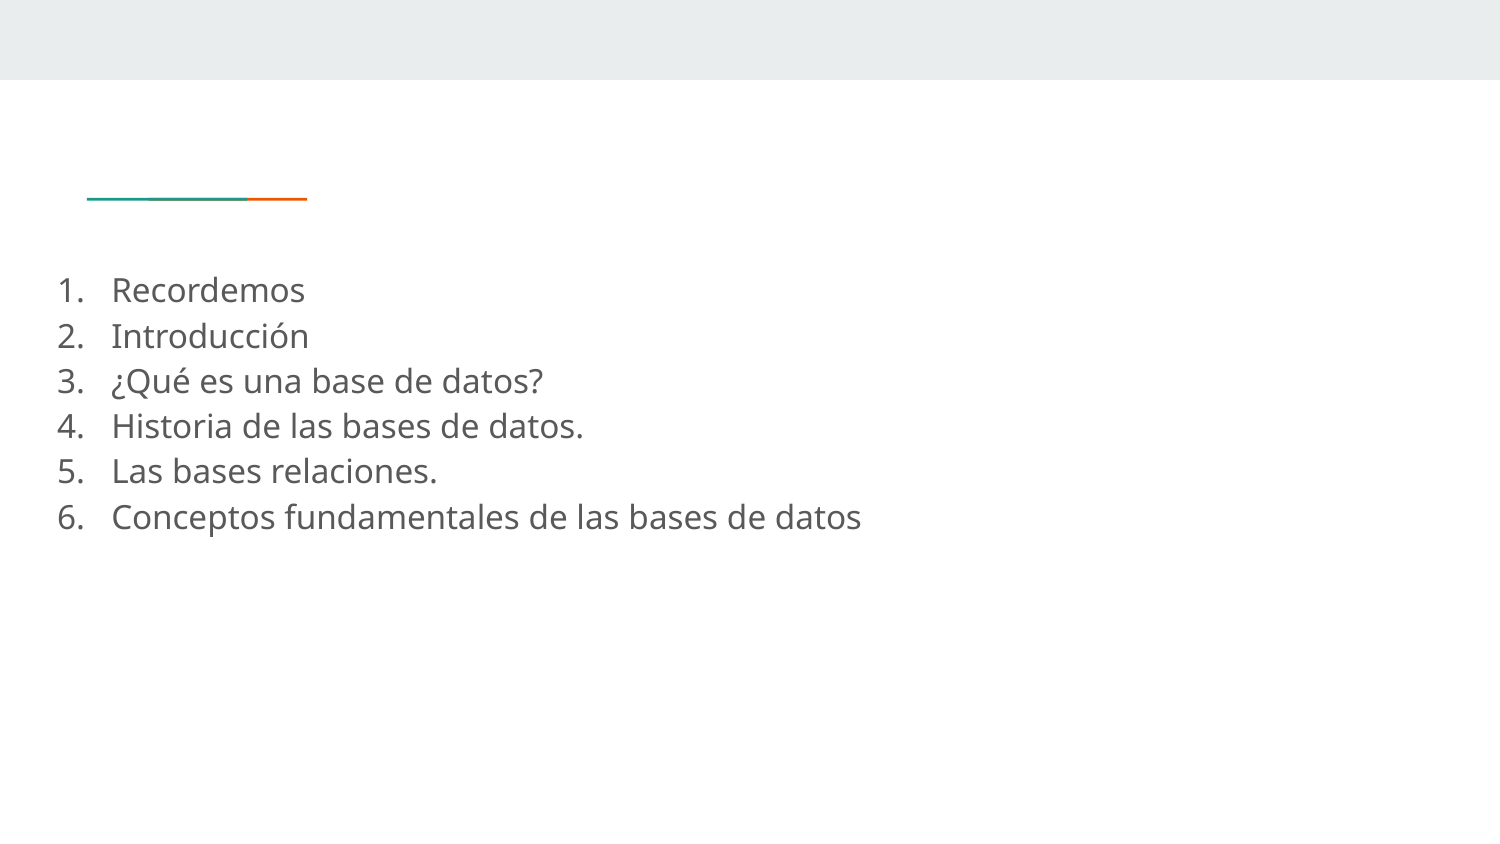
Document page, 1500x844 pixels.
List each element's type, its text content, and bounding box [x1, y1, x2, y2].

text_box Recordemos Introducción ¿Qué es una base de datos? Historia de las bases de datos. Las bases relaciones. Conceptos fundamentales de las bases de datos [21, 252, 1283, 787]
